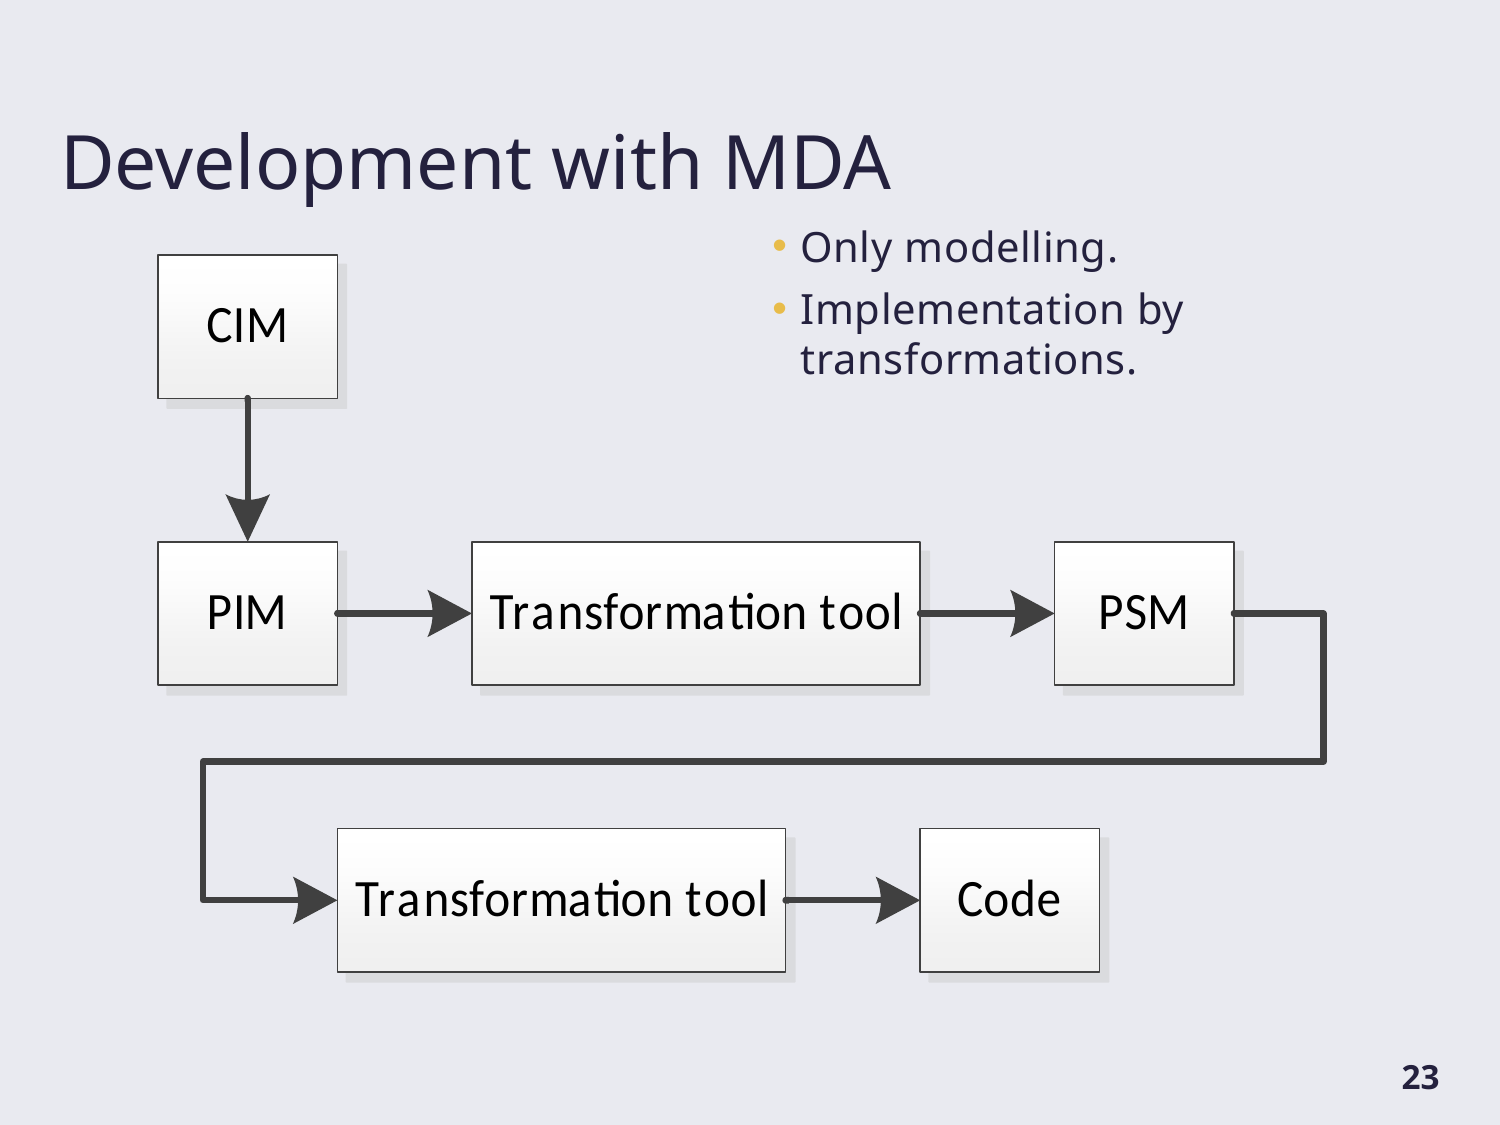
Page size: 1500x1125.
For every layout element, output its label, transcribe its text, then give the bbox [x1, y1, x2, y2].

title Development with MDA [45, 37, 1455, 213]
list Only modelling. Implementation by transformations. [757, 213, 1455, 1023]
slide_number 23 [1310, 1054, 1455, 1103]
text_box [111, 243, 1377, 989]
